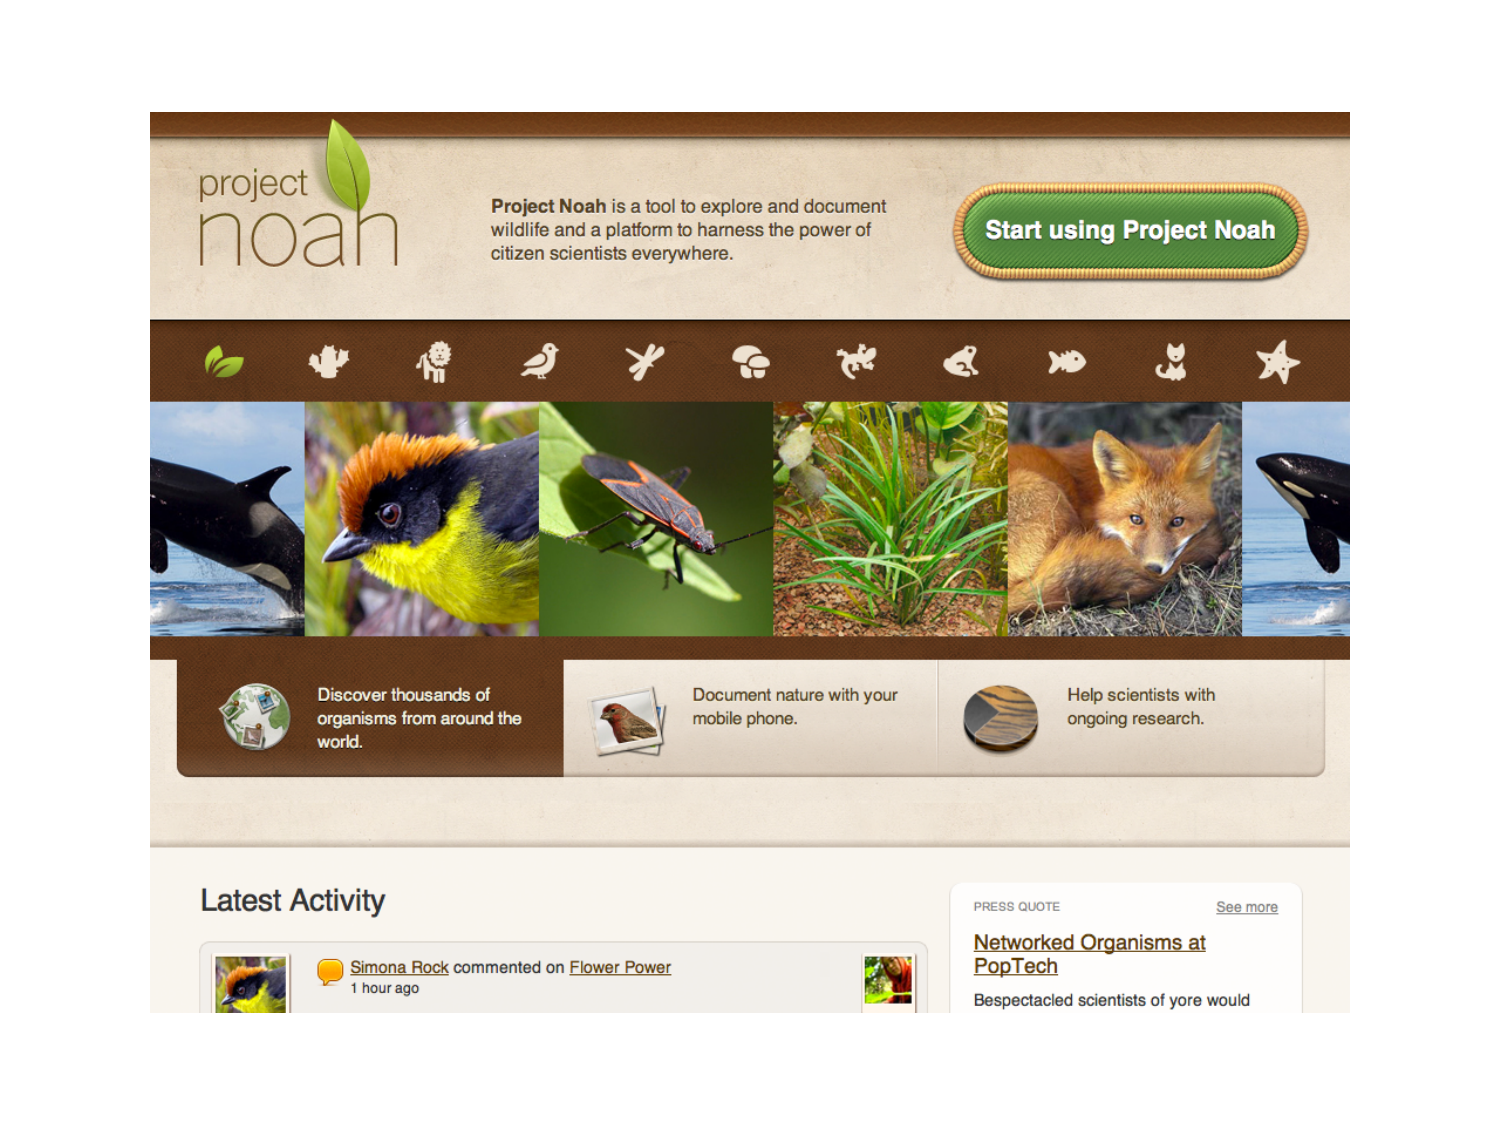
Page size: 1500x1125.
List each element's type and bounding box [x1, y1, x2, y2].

picture [149, 112, 1351, 1013]
